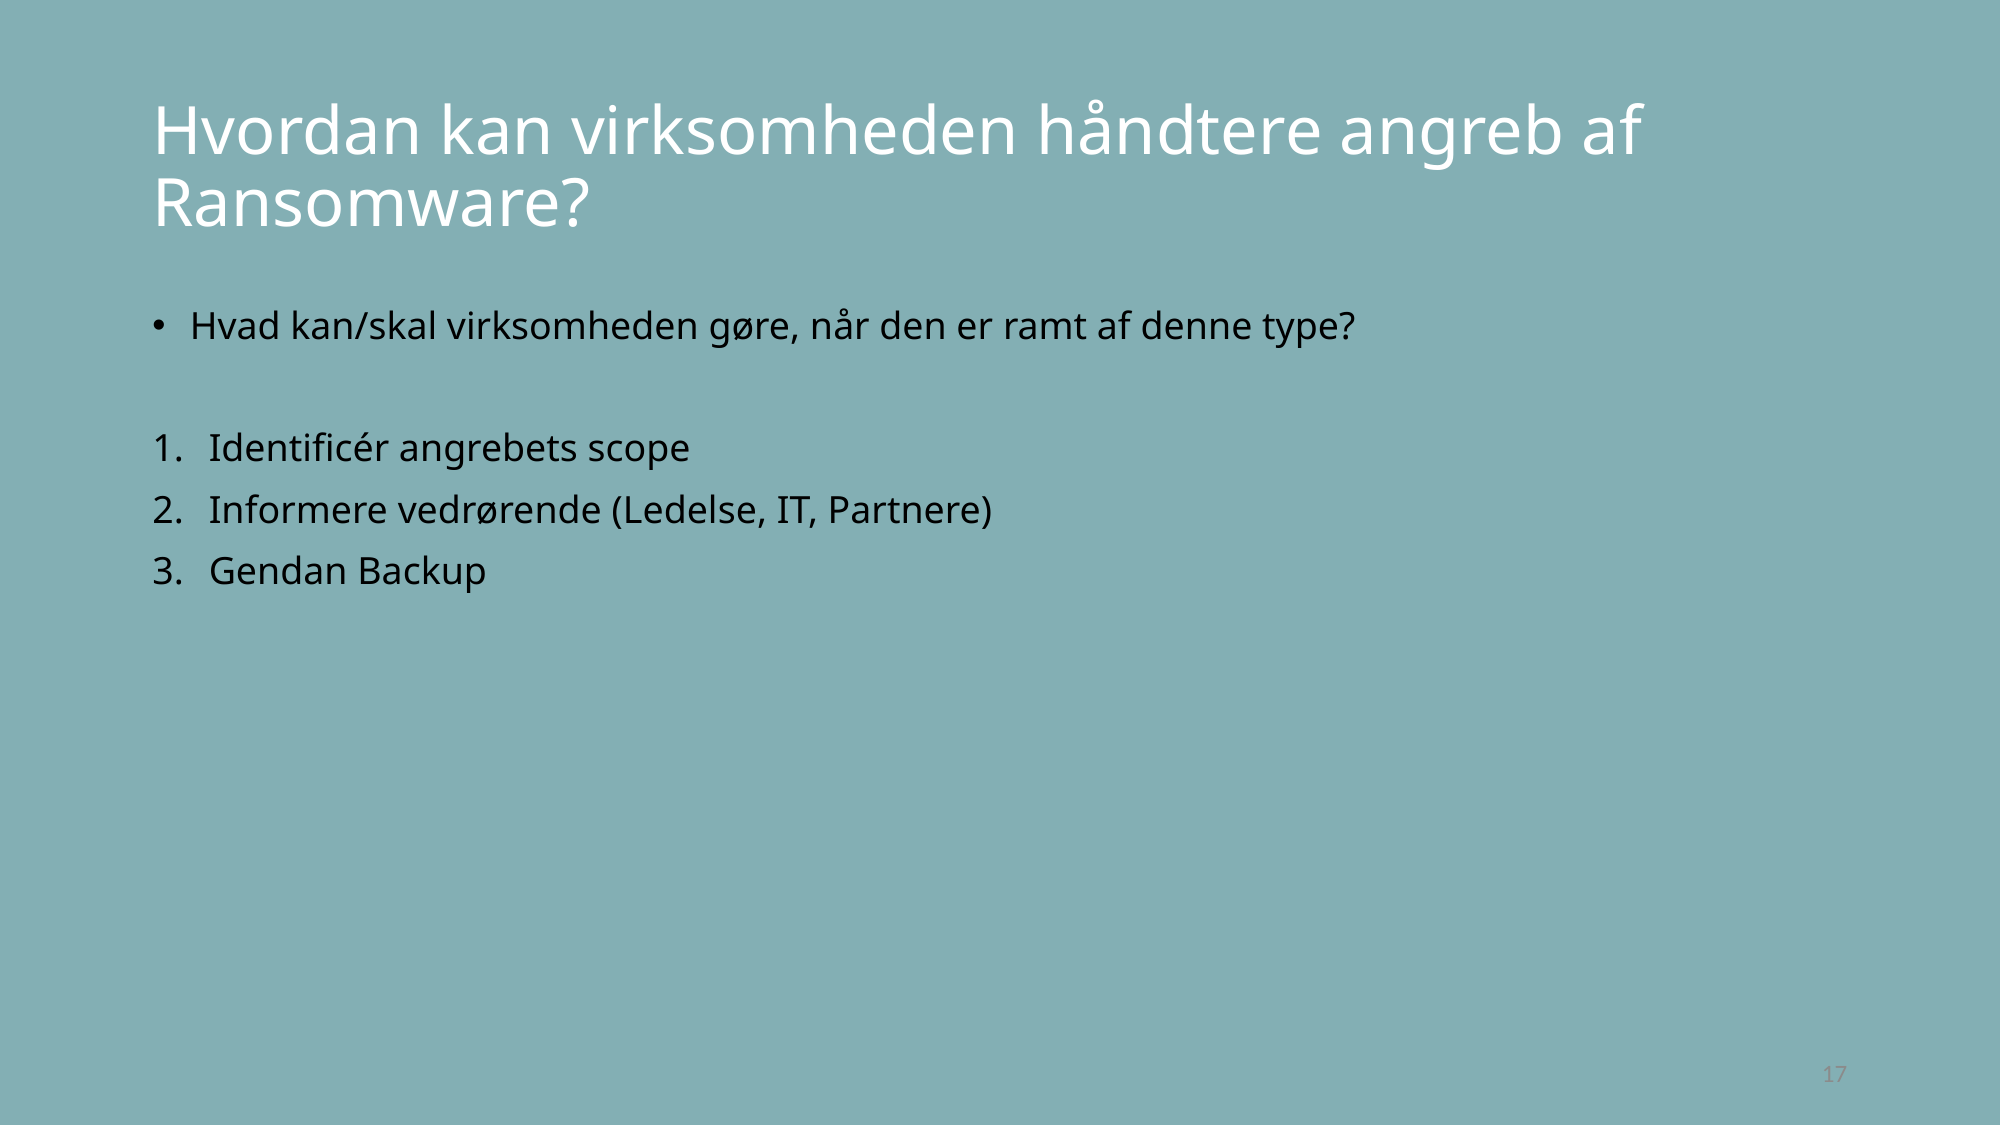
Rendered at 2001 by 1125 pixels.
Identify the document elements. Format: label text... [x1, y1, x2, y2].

title Hvordan kan virksomheden håndtere angreb af Ransomware? [137, 59, 1863, 278]
list Hvad kan/skal virksomheden gøre, når den er ramt af denne type? Identificér angrebets scope Informere vedrørende (Ledelse, IT, Partnere) Gendan Backup [137, 299, 1863, 1014]
slide_number 17 [1412, 1042, 1863, 1103]
